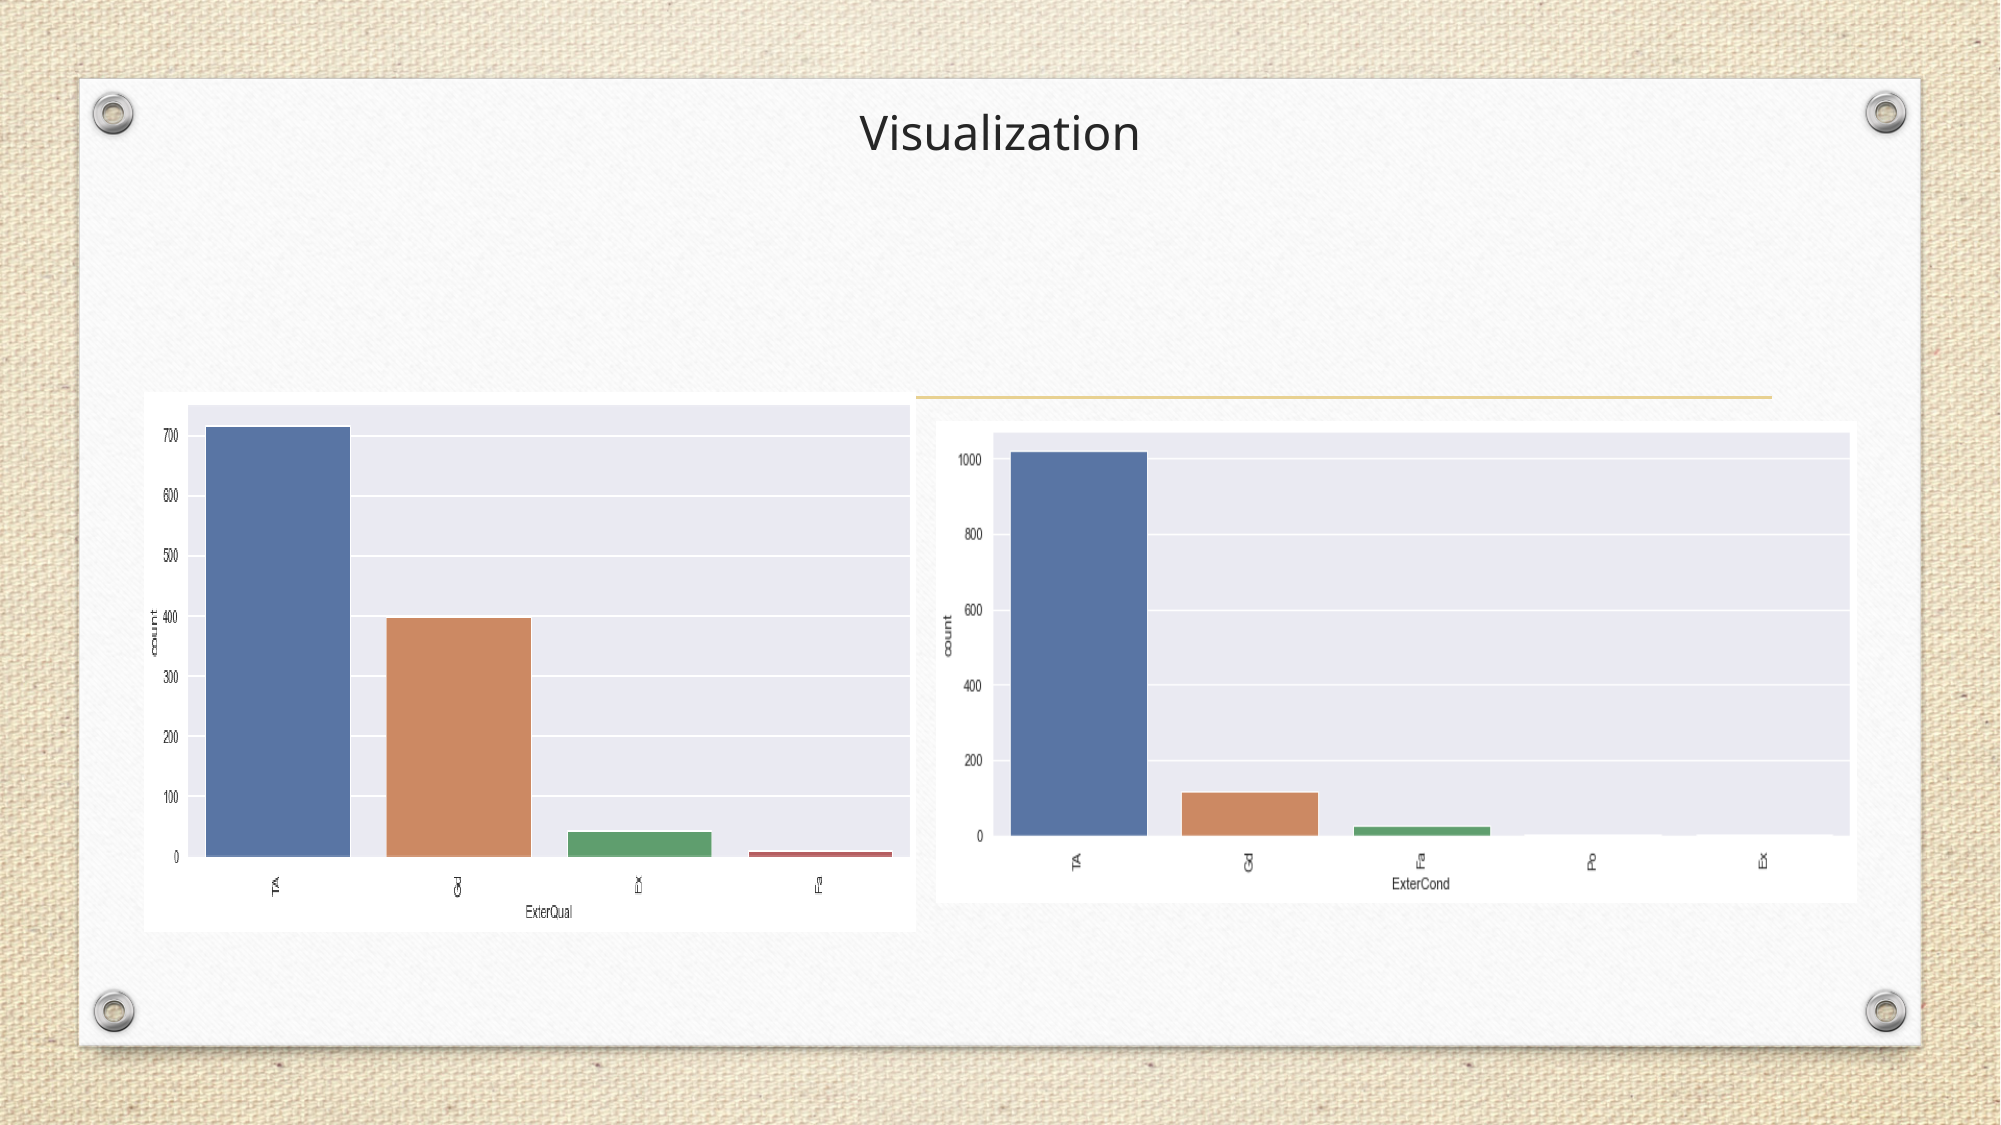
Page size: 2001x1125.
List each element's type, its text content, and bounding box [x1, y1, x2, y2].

picture [0, 0, 2001, 1125]
text_box [175, 311, 1826, 1013]
title Visualization [175, 95, 1826, 168]
